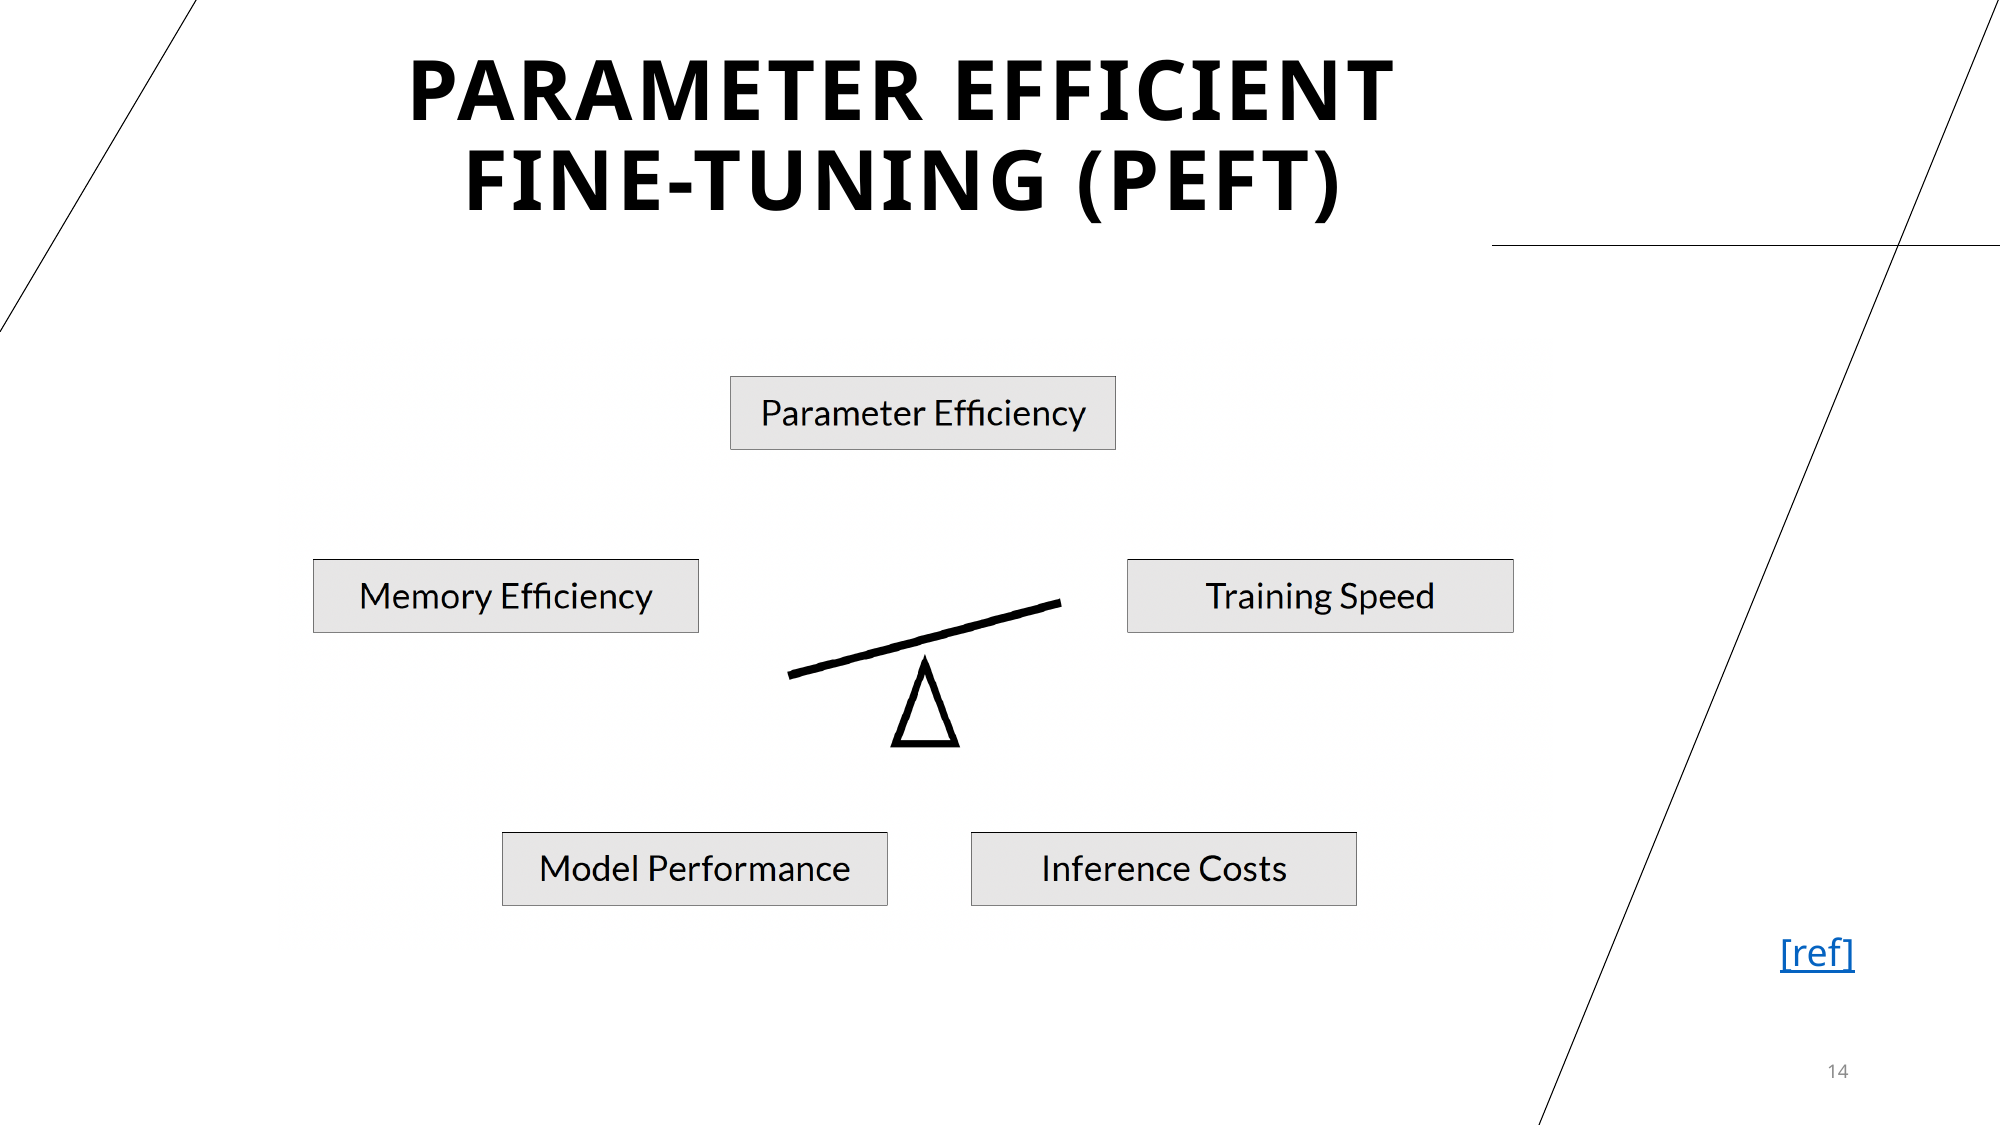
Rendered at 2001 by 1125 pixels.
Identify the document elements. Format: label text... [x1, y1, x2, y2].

slide_number 14 [1701, 1042, 1864, 1103]
title Parameter efficient Fine-tuning (PEFT) [146, 0, 1658, 237]
picture [277, 338, 1553, 950]
text_box [ref] [1765, 921, 1870, 988]
